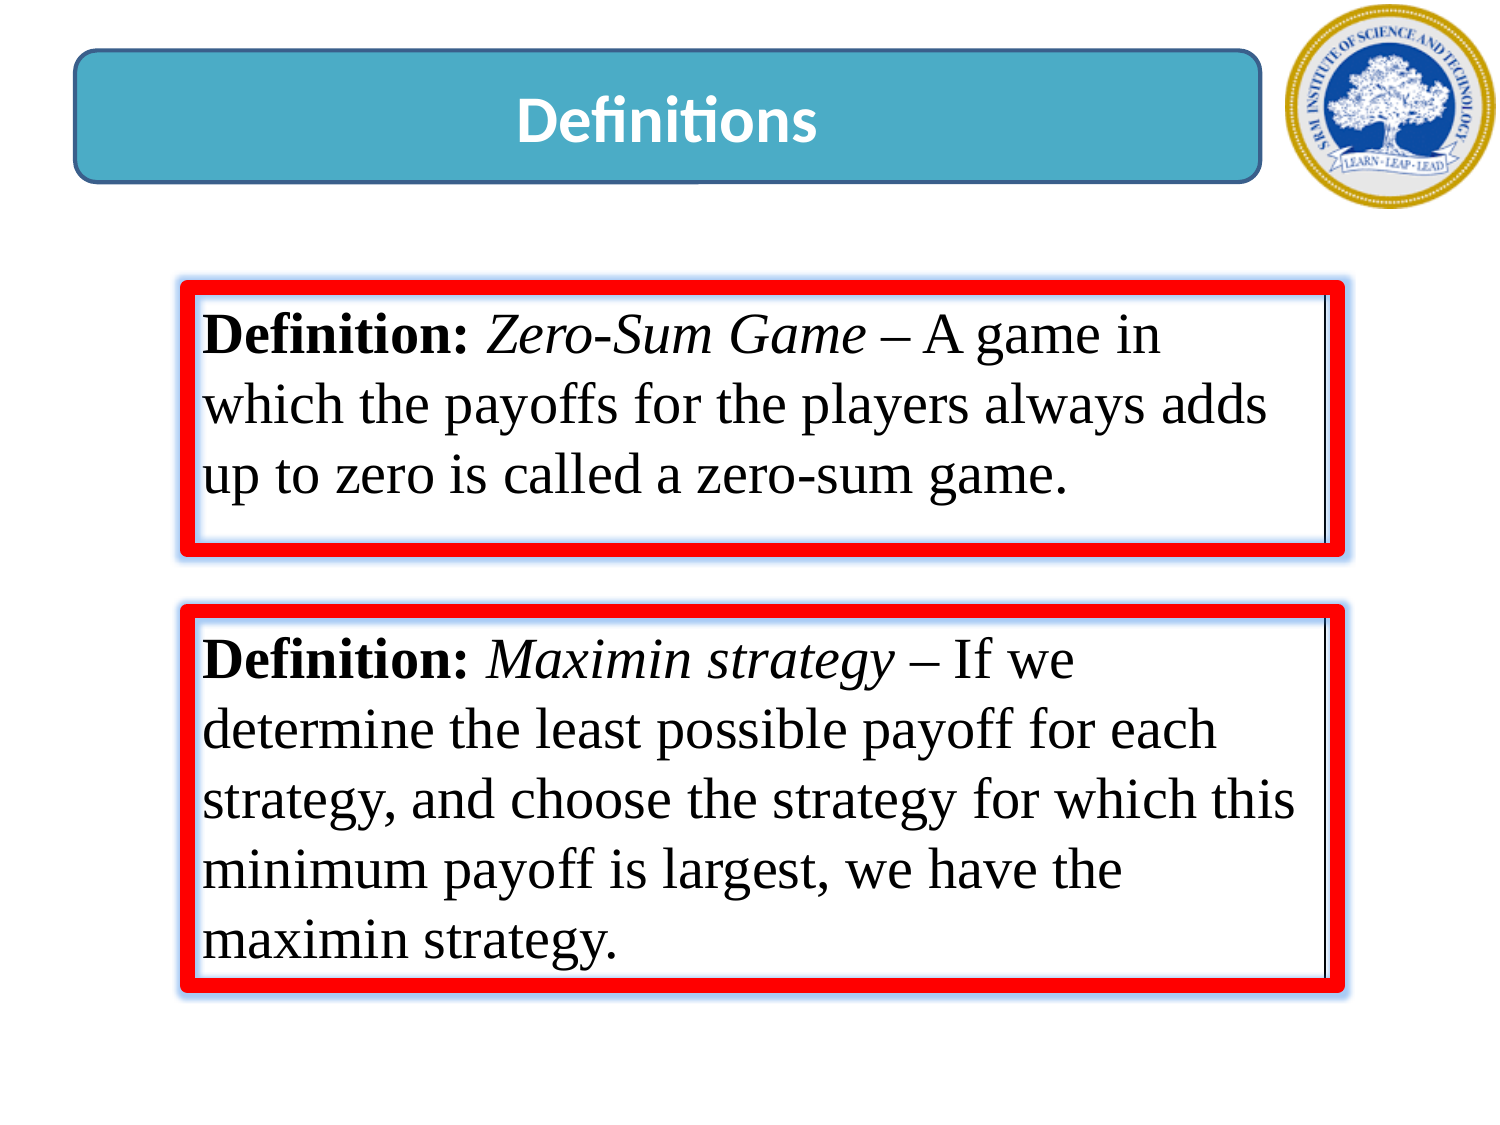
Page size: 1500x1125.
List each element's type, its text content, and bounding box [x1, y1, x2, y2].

text_box [185, 285, 1340, 552]
text_box [185, 609, 1340, 988]
text_box Definitions [72, 48, 1263, 185]
picture [1285, 3, 1496, 209]
